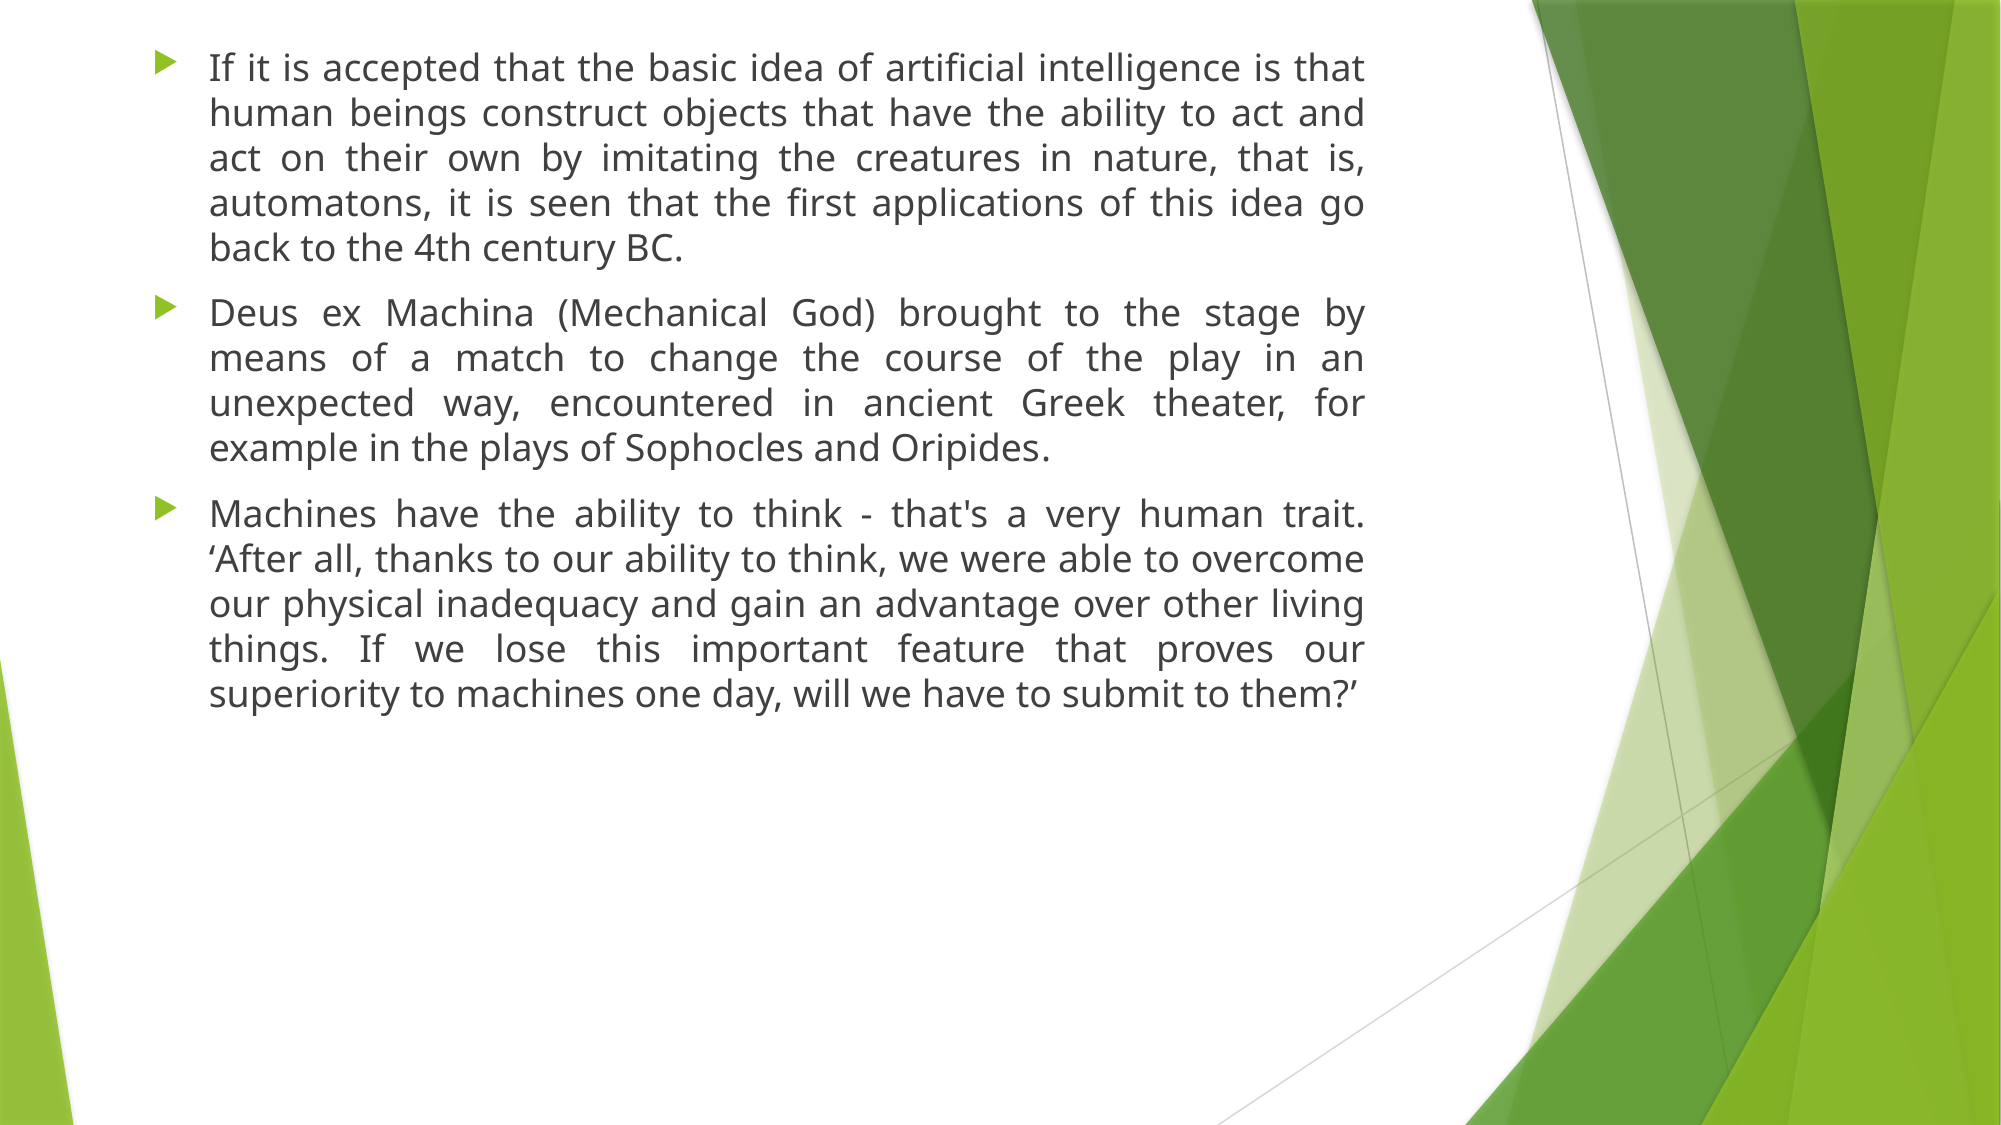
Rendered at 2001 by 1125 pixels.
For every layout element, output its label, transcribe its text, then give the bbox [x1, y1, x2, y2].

list If it is accepted that the basic idea of artificial intelligence is that human beings construct objects that have the ability to act and act on their own by imitating the creatures in nature, that is, automatons, it is seen that the first applications of this idea go back to the 4th century BC. Deus ex Machina (Mechanical God) brought to the stage by means of a match to change the course of the play in an unexpected way, encountered in ancient Greek theater, for example in the plays of Sophocles and Oripides. Machines have the ability to think - that's a very human trait. ‘After all, thanks to our ability to think, we were able to overcome our physical inadequacy and gain an advantage over other living things. If we lose this important feature that proves our superiority to machines one day, will we have to submit to them?’ [137, 36, 1382, 1014]
